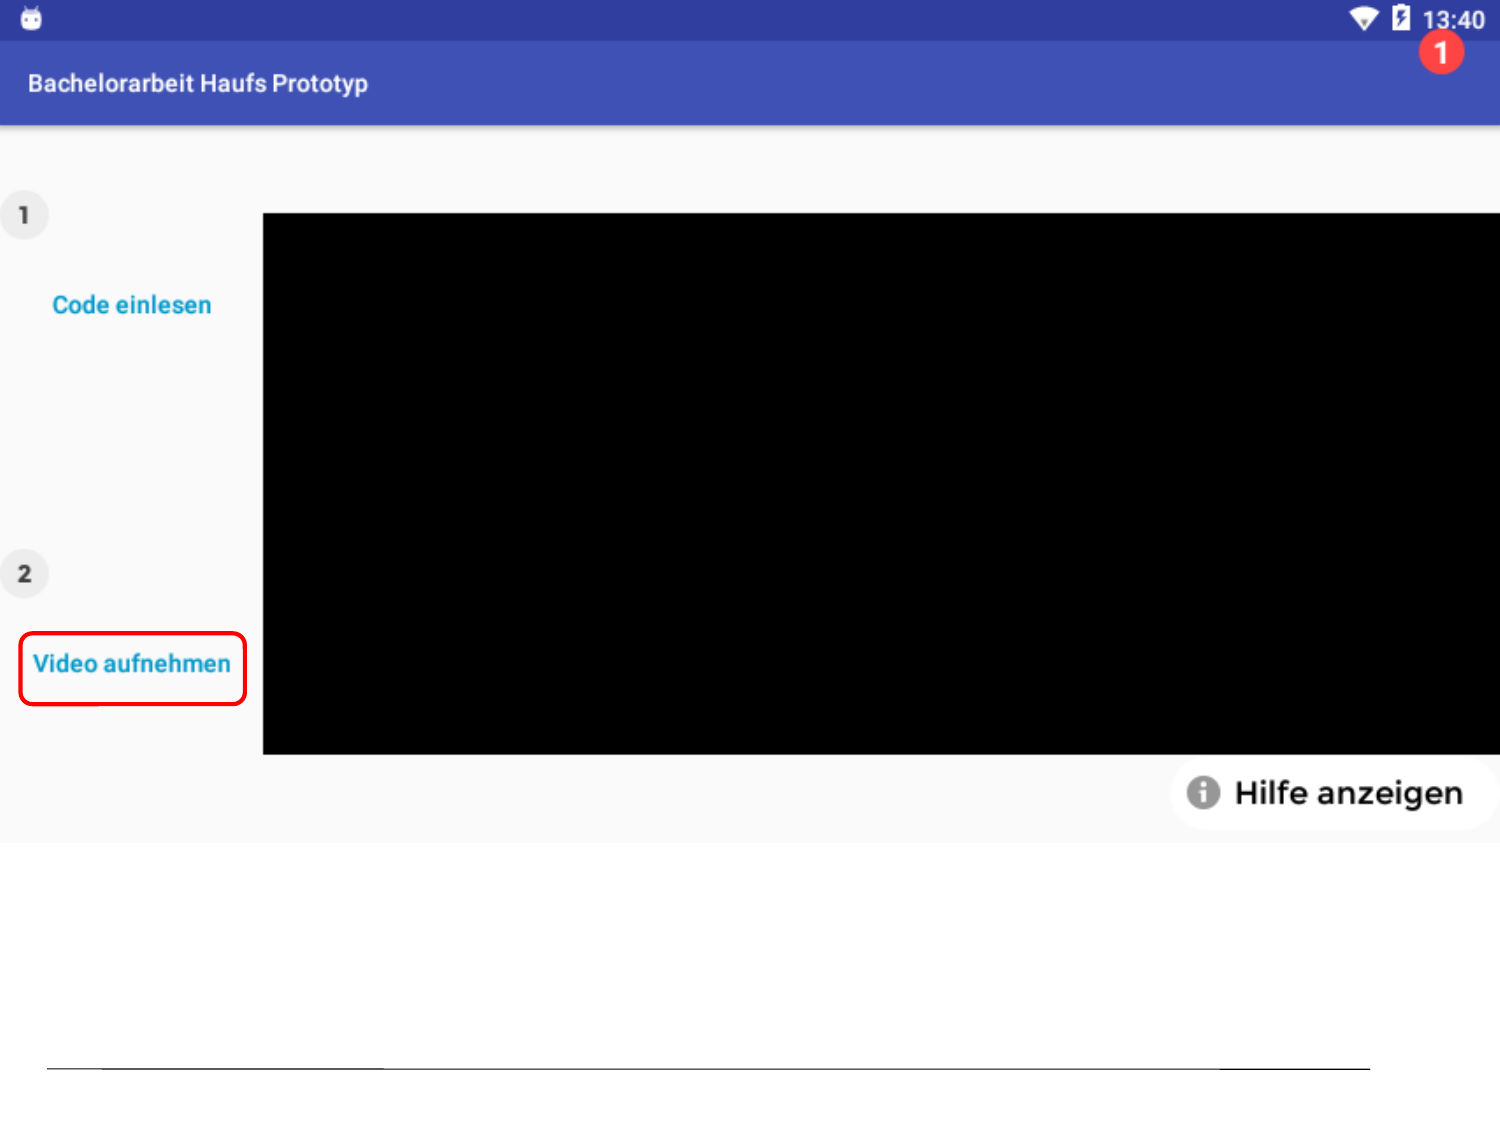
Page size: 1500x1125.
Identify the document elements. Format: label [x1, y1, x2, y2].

text_box [0, 0, 1500, 844]
